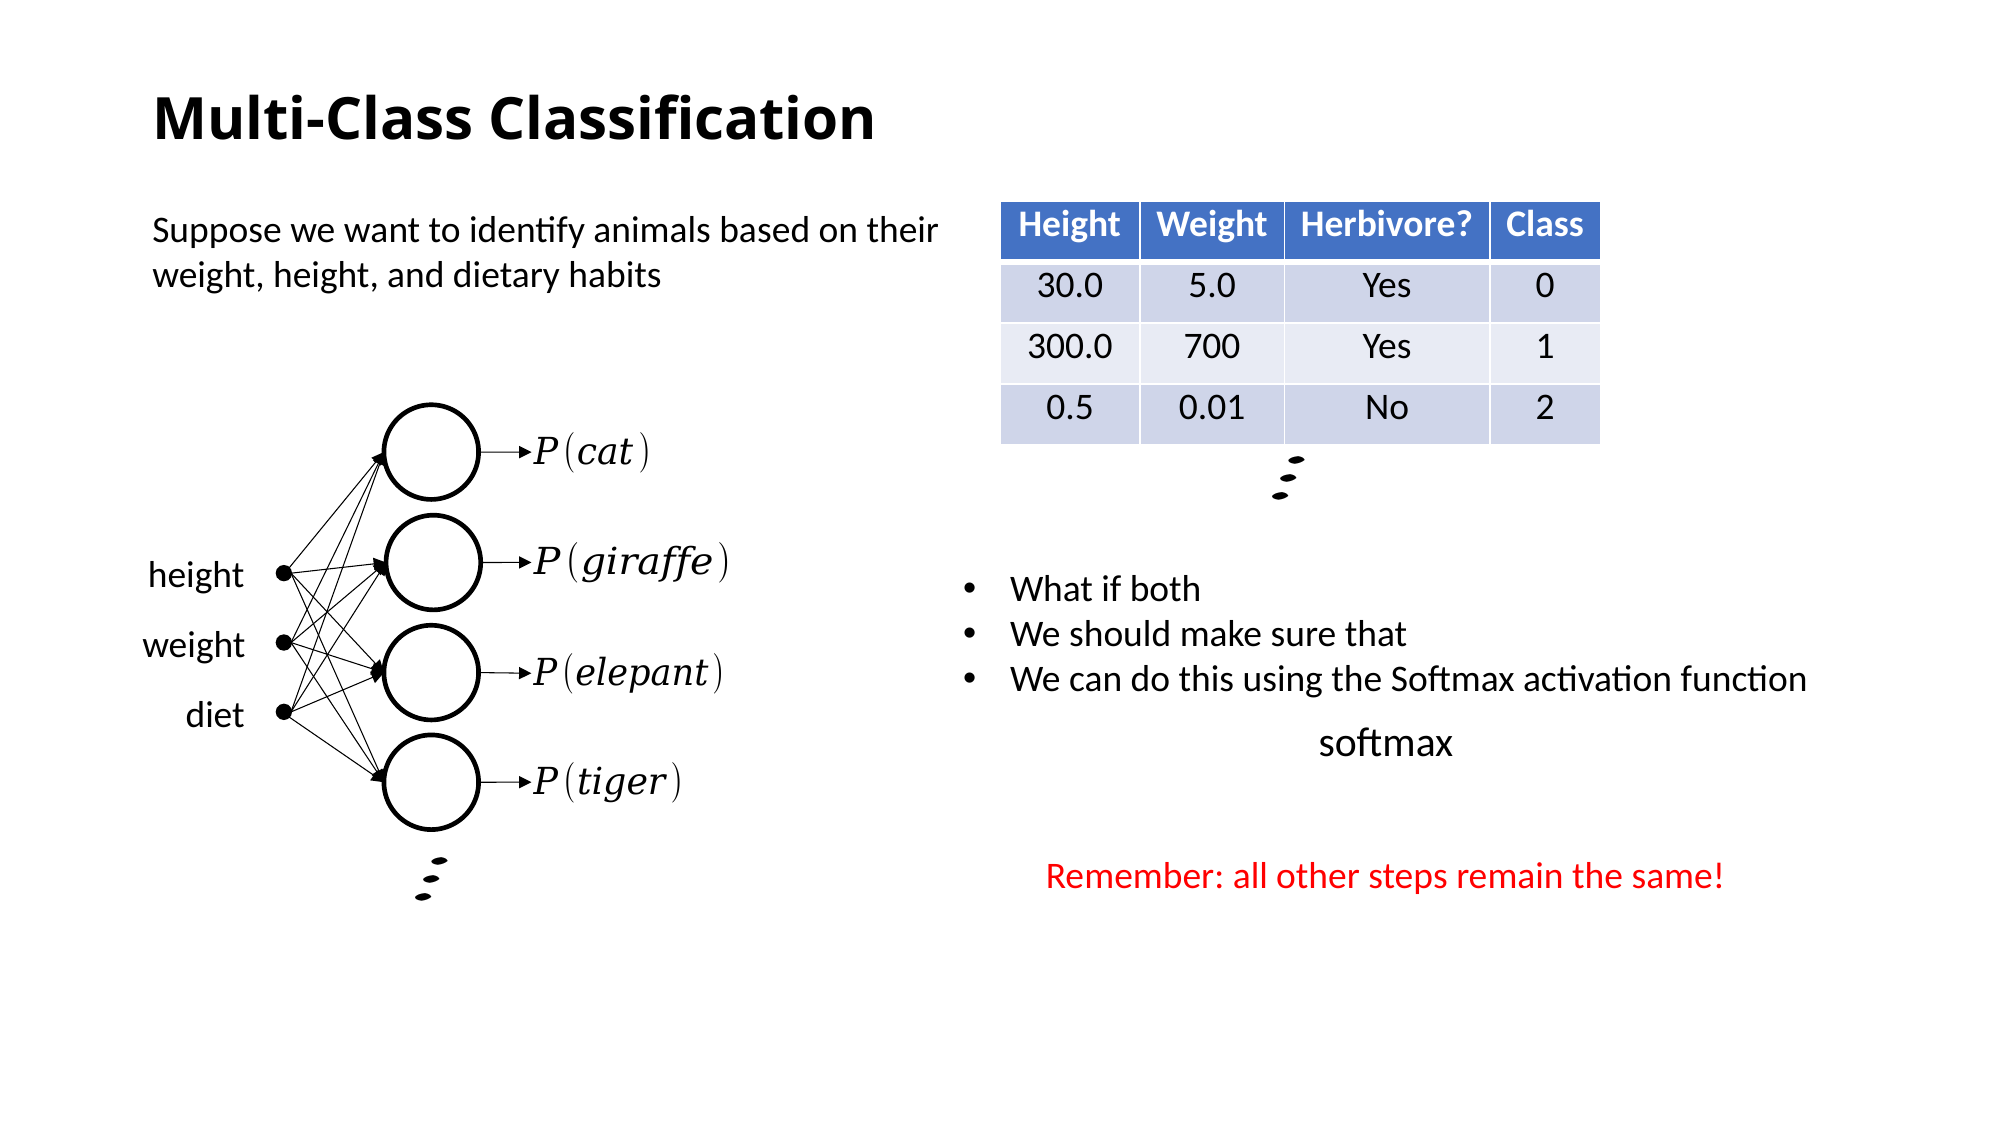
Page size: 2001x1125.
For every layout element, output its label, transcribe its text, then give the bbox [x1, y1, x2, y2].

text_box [290, 642, 384, 672]
table_cell 0 [1491, 265, 1600, 322]
text_box height [133, 542, 260, 603]
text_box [290, 451, 384, 562]
table_cell 700 [1141, 324, 1284, 383]
table_header Height [1001, 202, 1139, 259]
text_box [382, 403, 480, 501]
table_cell 1 [1491, 324, 1600, 383]
table_cell 0.01 [1141, 385, 1284, 444]
text_box [386, 624, 480, 721]
text_box Multi-Class Classification [137, 98, 1863, 143]
table_cell No [1285, 385, 1489, 444]
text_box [276, 566, 290, 720]
table_header Herbivore? [1285, 202, 1489, 259]
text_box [290, 573, 384, 642]
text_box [290, 672, 384, 712]
table_cell 5.0 [1141, 265, 1284, 322]
table_cell Yes [1285, 265, 1489, 322]
text_box Suppose we want to identify animals based on their weight, height, and dietary habits [137, 197, 1000, 303]
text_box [290, 562, 386, 712]
text_box Remember: all other steps remain the same! [1031, 844, 1742, 904]
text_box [290, 712, 384, 716]
text_box diet [170, 682, 260, 743]
text_box [382, 733, 480, 831]
table_cell 30.0 [1001, 265, 1139, 322]
table_cell 300.0 [1001, 324, 1139, 383]
table_cell 0.5 [1001, 385, 1139, 444]
table_header Weight [1141, 202, 1284, 259]
table_cell 2 [1491, 385, 1600, 444]
text_box [385, 514, 482, 611]
text_box weight [127, 612, 261, 672]
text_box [288, 716, 384, 783]
table_header Class [1491, 202, 1600, 259]
table_cell Yes [1285, 324, 1489, 383]
